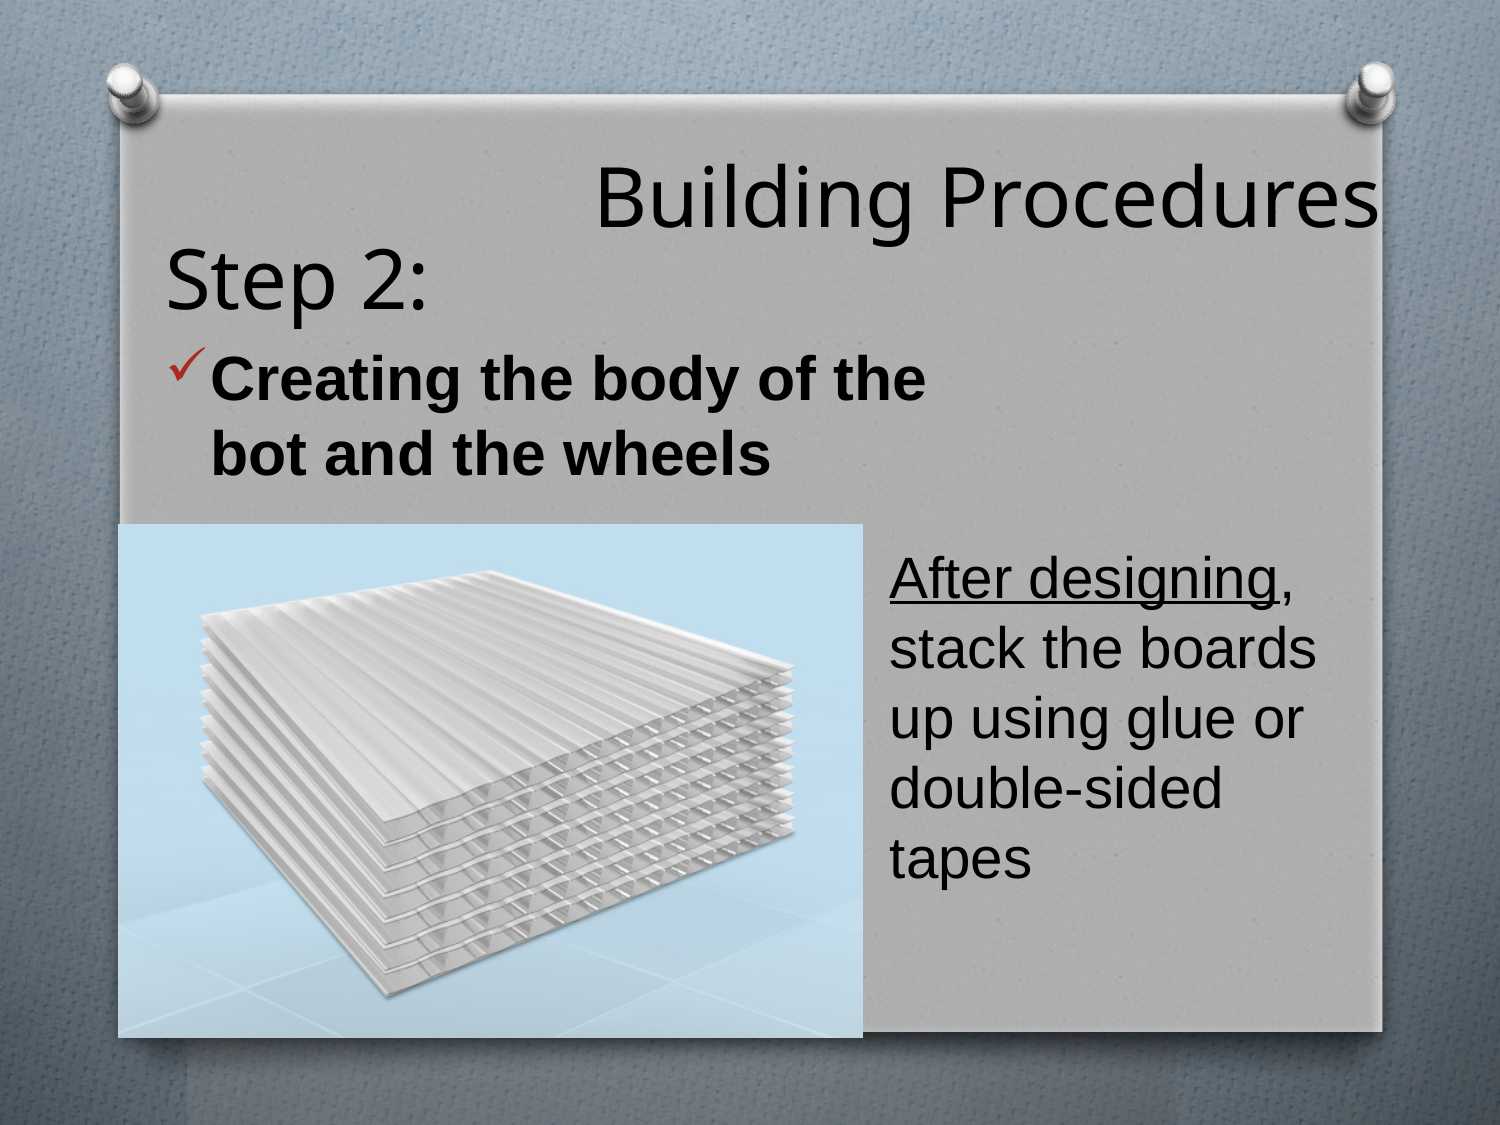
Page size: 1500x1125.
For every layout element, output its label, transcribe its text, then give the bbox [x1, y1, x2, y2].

title Building Procedures [312, 99, 1500, 288]
picture [118, 524, 863, 1038]
picture [75, 29, 198, 153]
text_box After designing, stack the boards up using glue or double-sided tapes [875, 532, 1375, 898]
picture [1317, 35, 1430, 99]
list Step 2: Creating the body of the bot and the wheels [150, 218, 1050, 1024]
